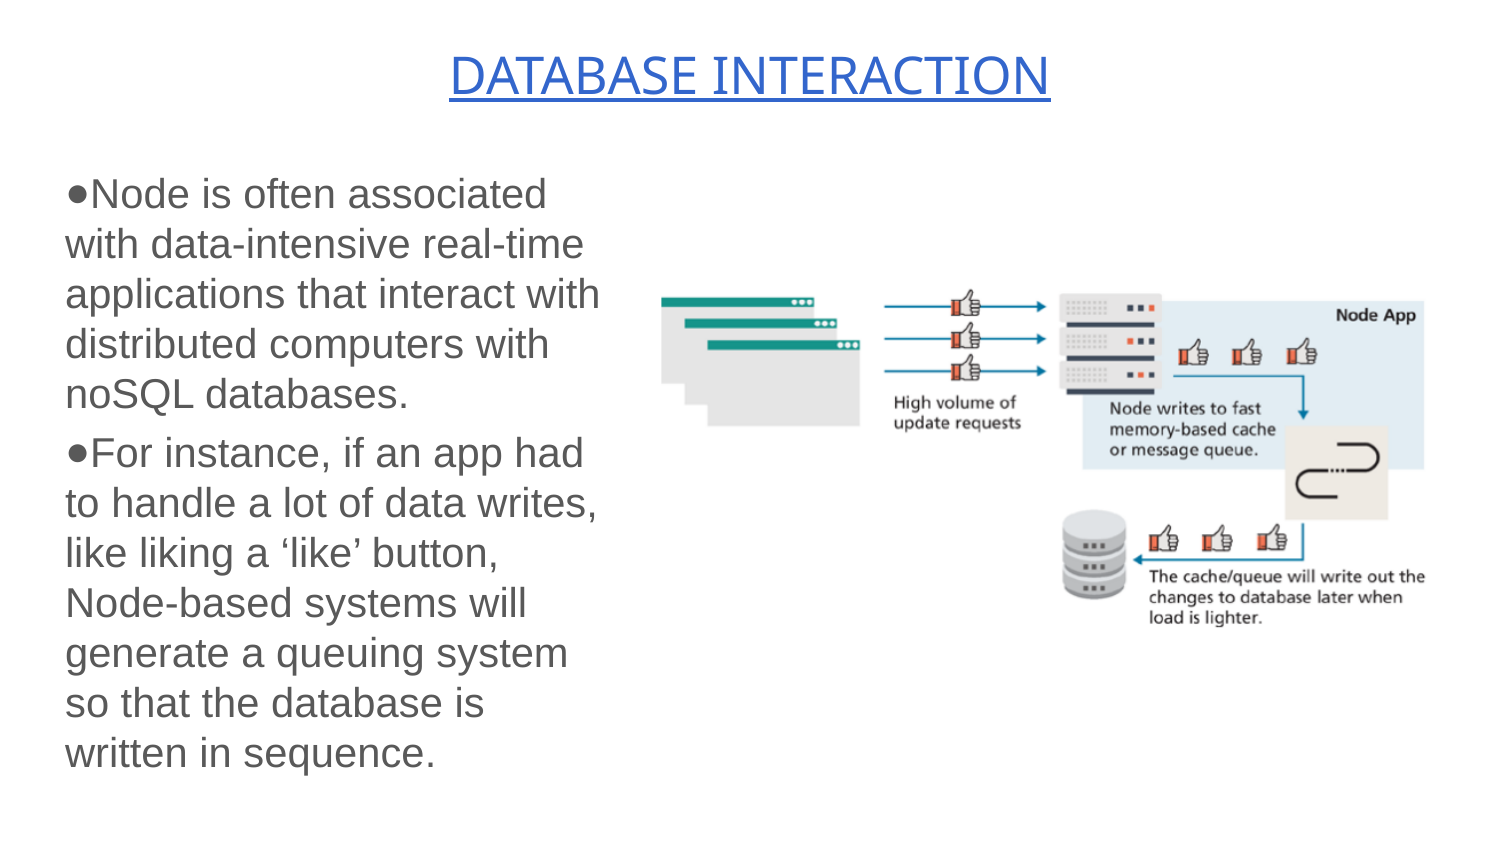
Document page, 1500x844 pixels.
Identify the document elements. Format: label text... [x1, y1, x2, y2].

subtitle Node is often associated with data-intensive real-time applications that interact with distributed computers with noSQL databases. For instance, if an app had to handle a lot of data writes, like liking a ‘like’ button, Node-based systems will generate a queuing system so that the database is written in sequence. [50, 159, 625, 785]
picture [649, 284, 1438, 641]
title DATABASE INTERACTION [0, 37, 1500, 110]
